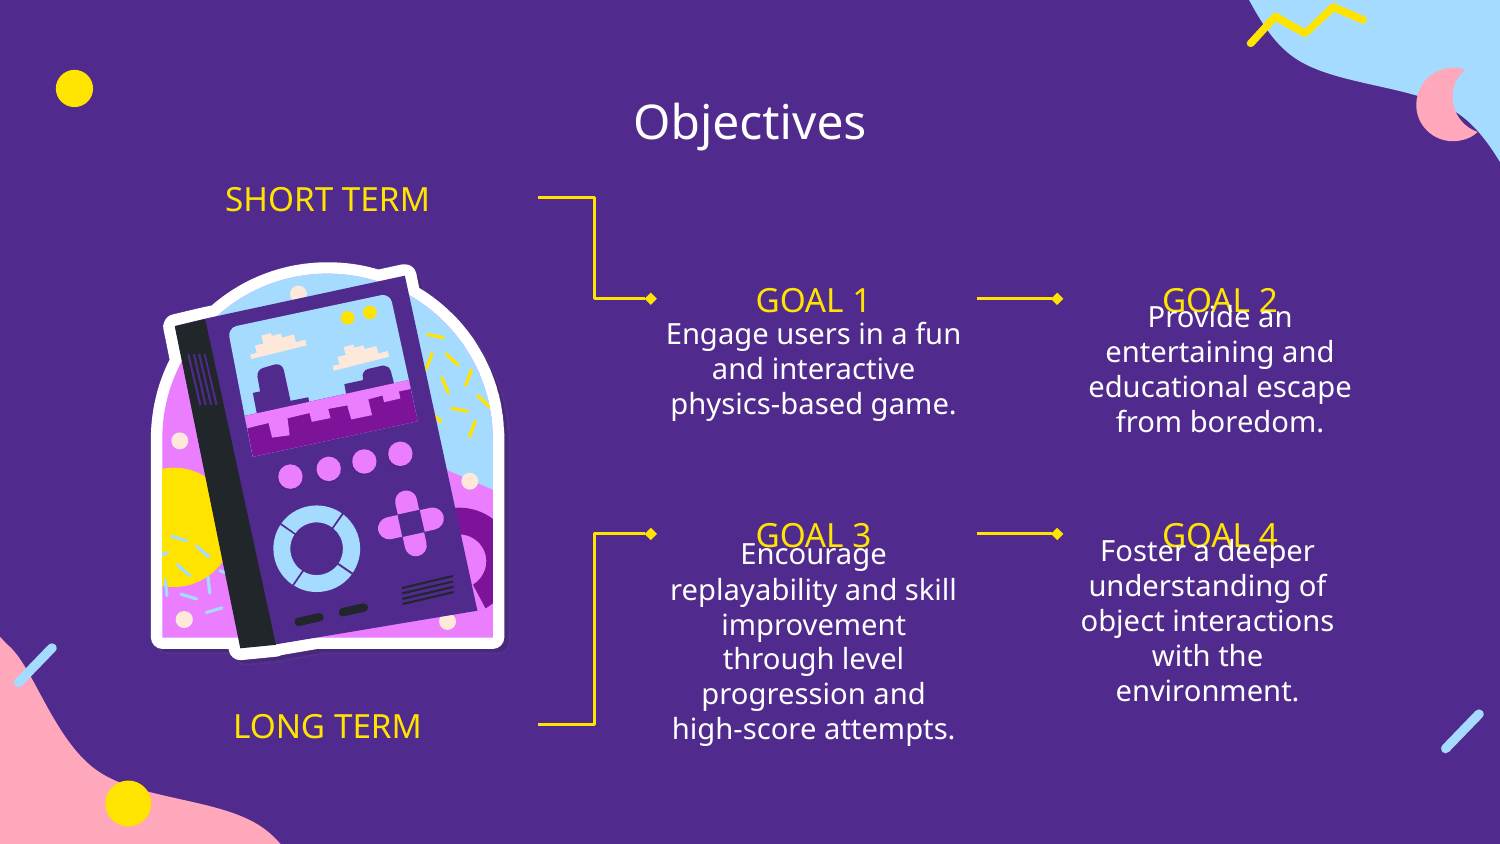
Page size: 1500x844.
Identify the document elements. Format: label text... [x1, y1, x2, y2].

text_box Engage users in a fun and interactive physics-based game. [650, 329, 977, 407]
text_box Provide an entertaining and educational escape from boredom. [1057, 329, 1384, 407]
text_box GOAL 4 [1057, 503, 1383, 565]
text_box Encourage replayability and skill improvement through level progression and high-score attempts. [657, 602, 977, 680]
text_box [150, 261, 505, 661]
text_box Foster a deeper understanding of object interactions with the environment. [1044, 581, 1371, 659]
text_box SHORT TERM [116, 166, 539, 229]
text_box GOAL 3 [650, 503, 977, 565]
title Objectives [118, 72, 1382, 167]
text_box GOAL 1 [650, 267, 977, 329]
text_box LONG TERM [116, 693, 539, 756]
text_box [537, 533, 651, 725]
text_box GOAL 2 [1057, 267, 1383, 329]
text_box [537, 197, 651, 300]
